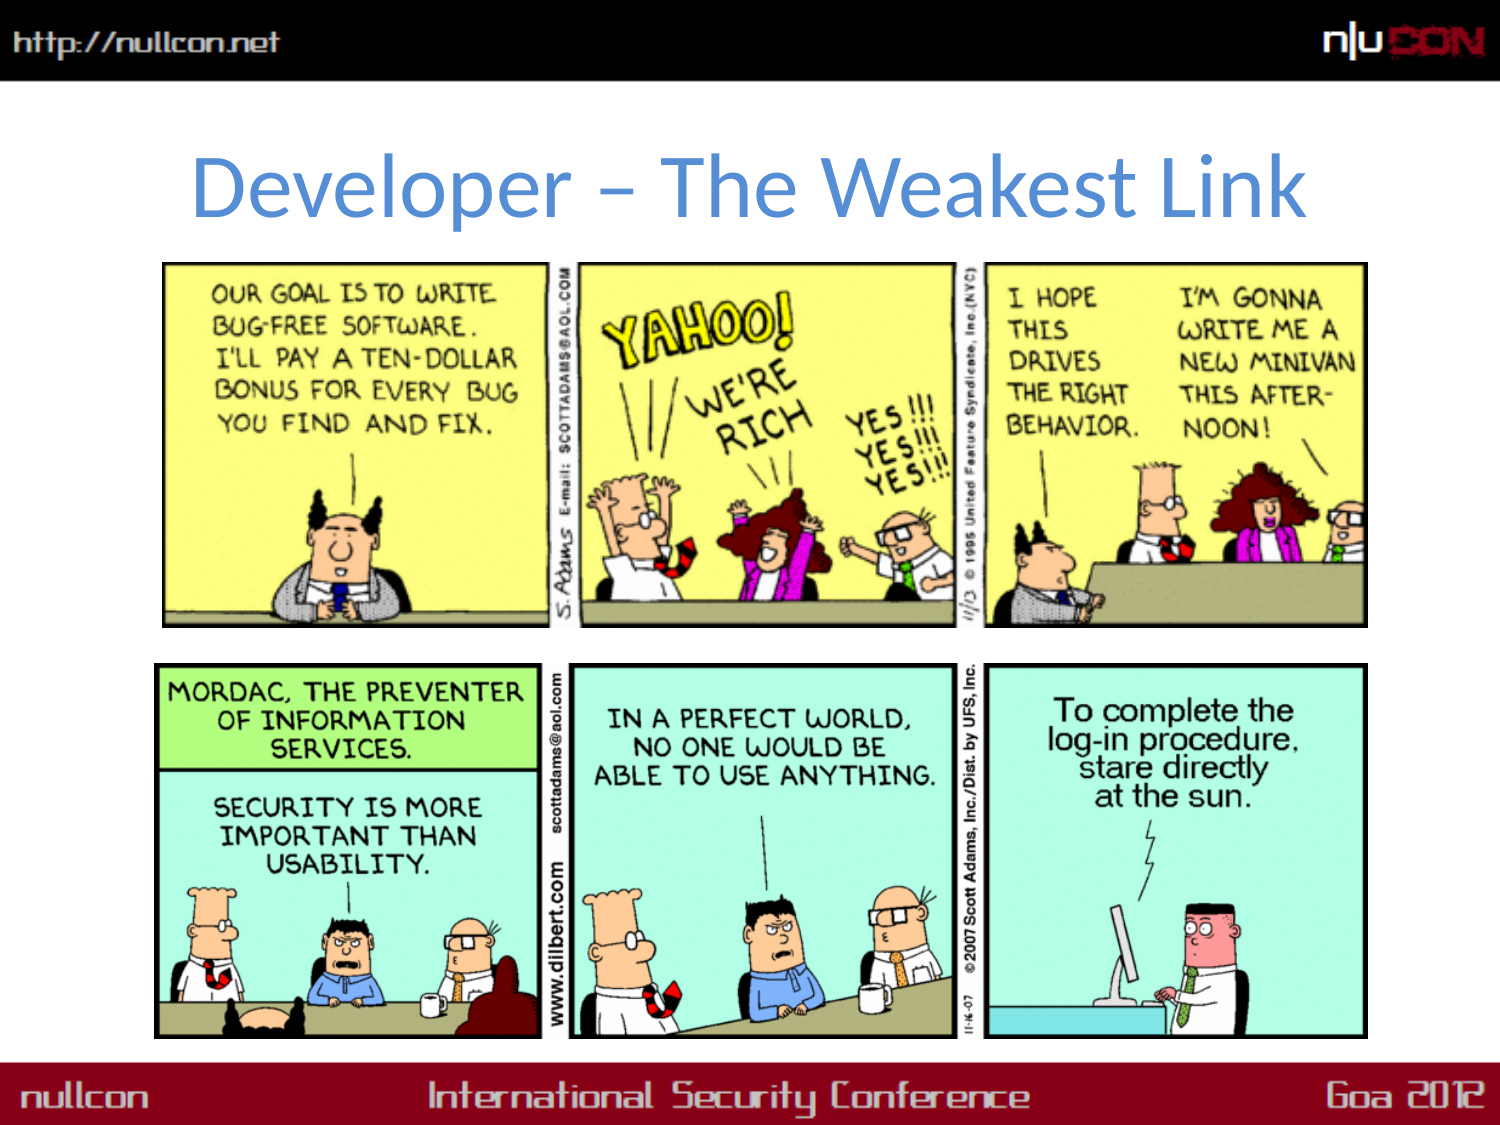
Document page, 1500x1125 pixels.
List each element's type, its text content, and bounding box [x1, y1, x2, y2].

title Developer – The Weakest Link [75, 87, 1425, 275]
picture [0, 0, 1500, 1125]
